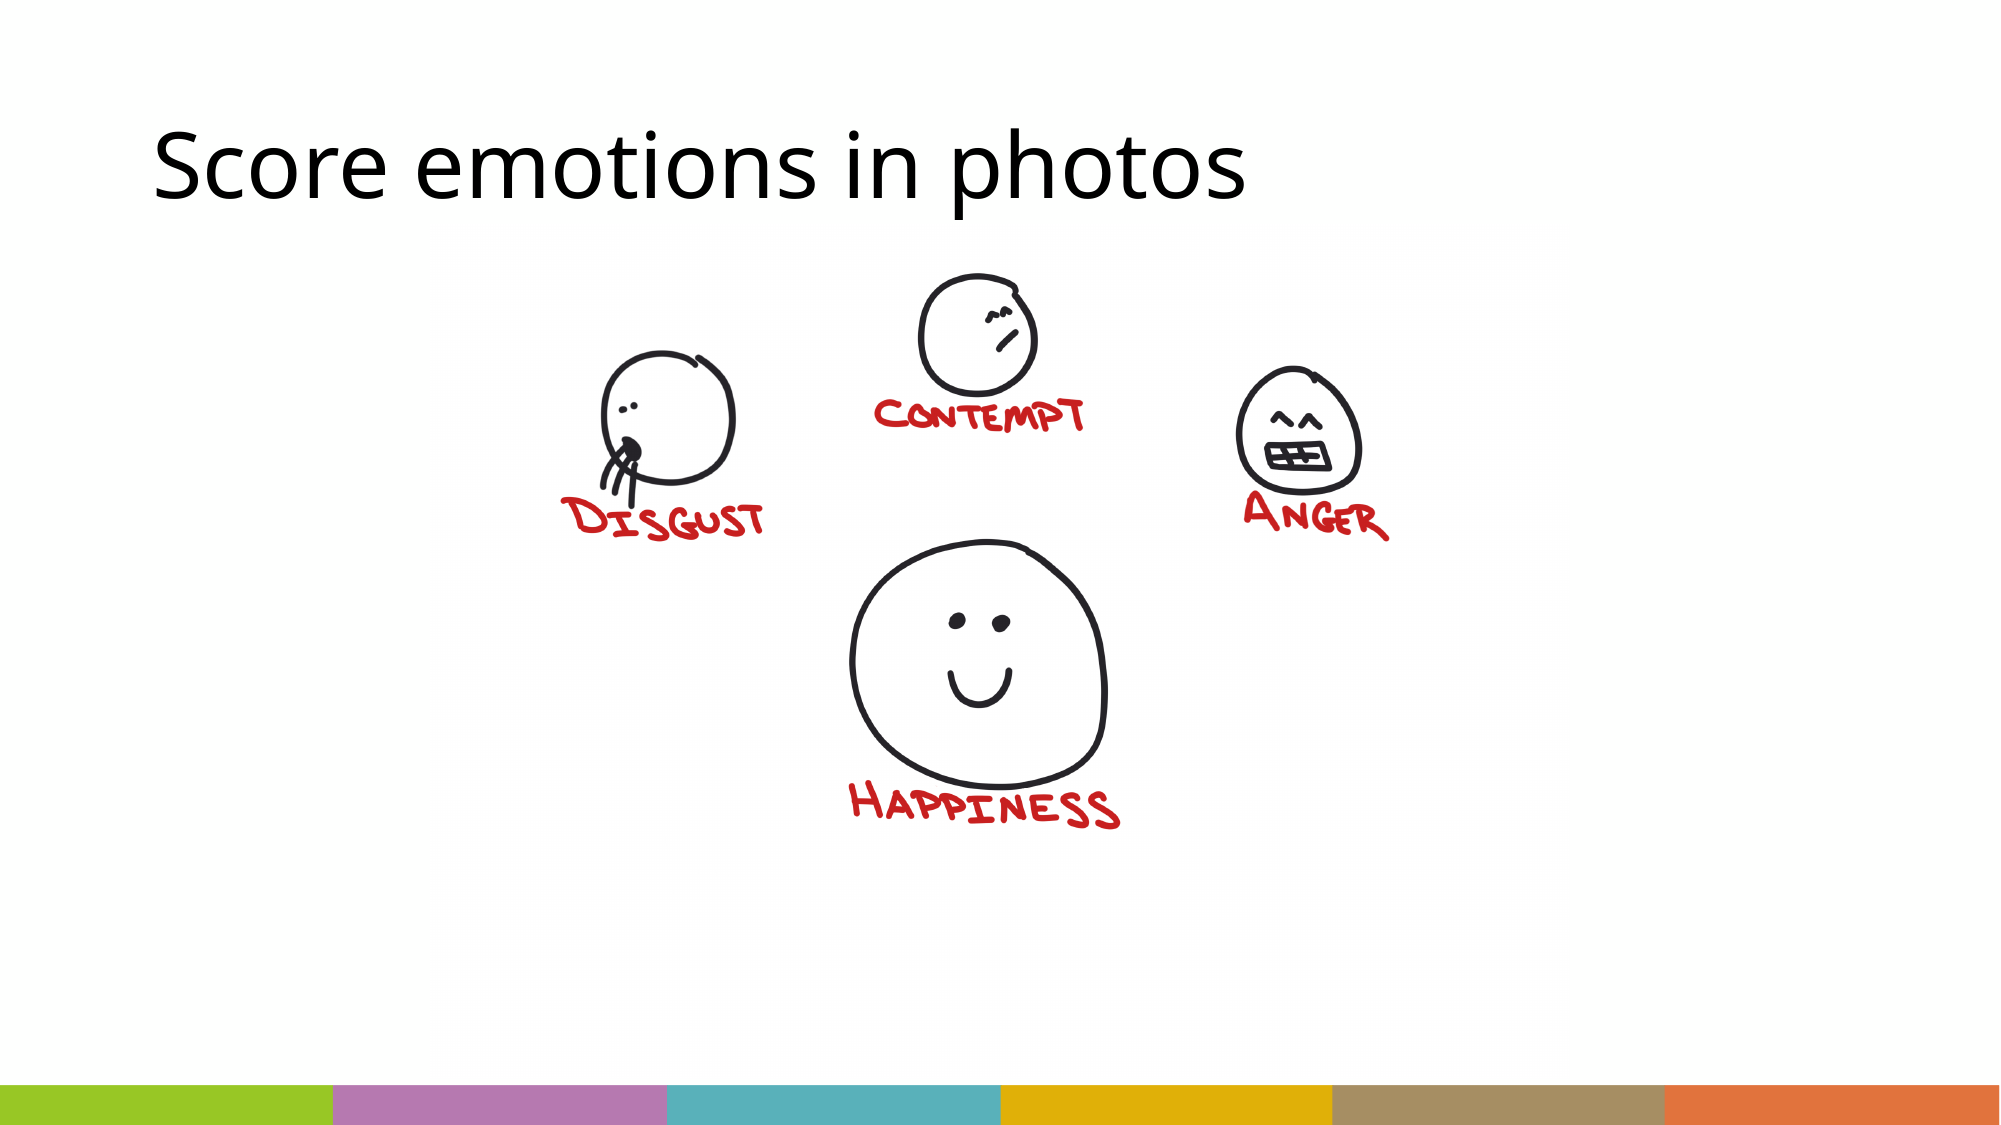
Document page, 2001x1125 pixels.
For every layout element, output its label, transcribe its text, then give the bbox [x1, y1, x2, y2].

picture [430, 224, 1570, 1079]
title Score emotions in photos [137, 59, 1863, 278]
